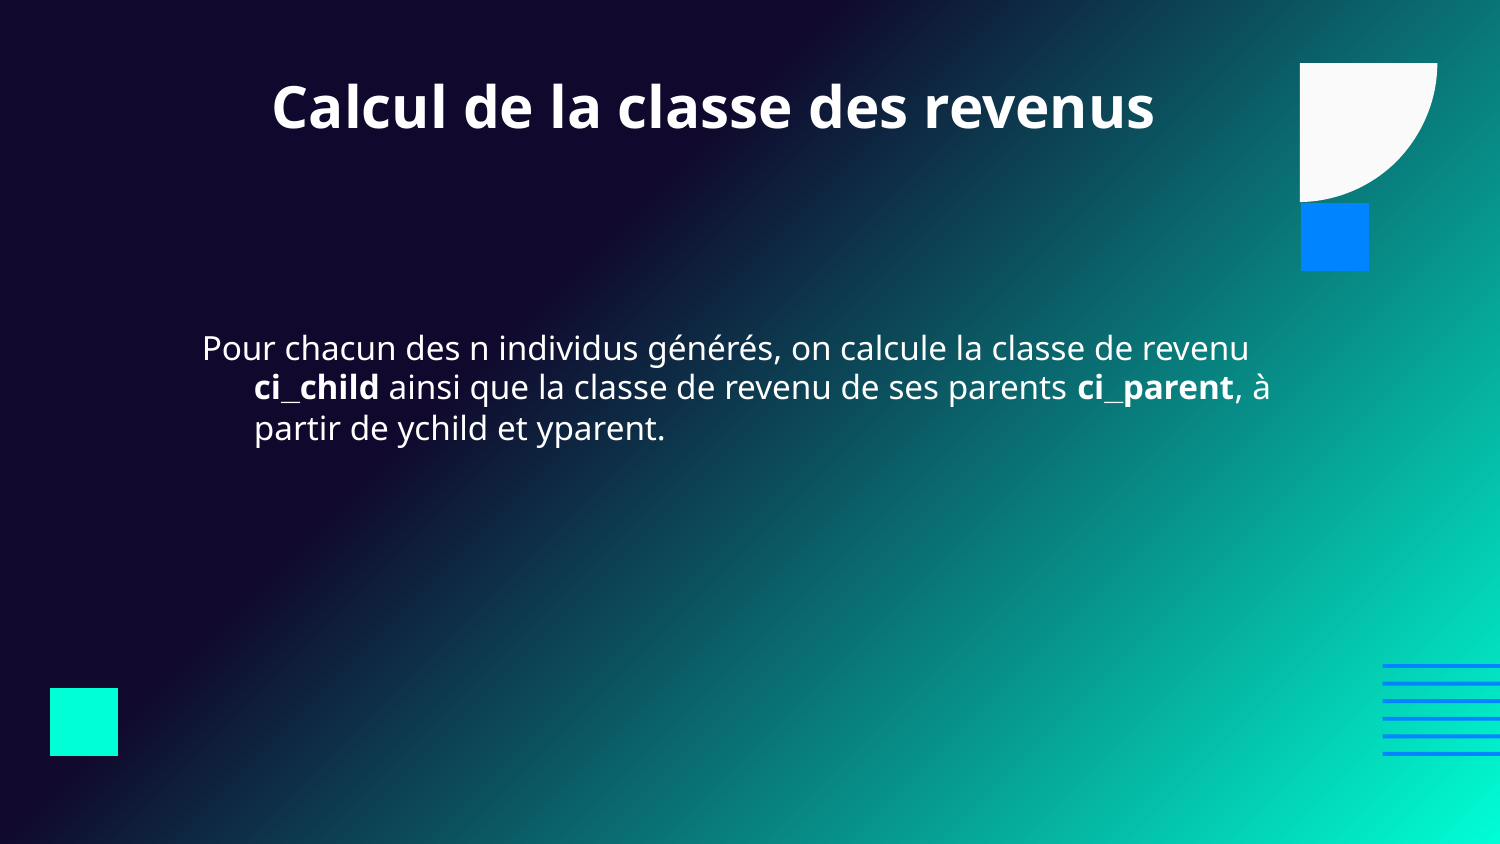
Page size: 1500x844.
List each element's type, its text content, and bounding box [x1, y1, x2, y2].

title Calcul de la classe des revenus [82, 35, 1346, 176]
subtitle Pour chacun des n individus générés, on calcule la classe de revenu ci_child ainsi que la classe de revenu de ses parents ci_parent, à partir de ychild et yparent. [164, 304, 1301, 469]
